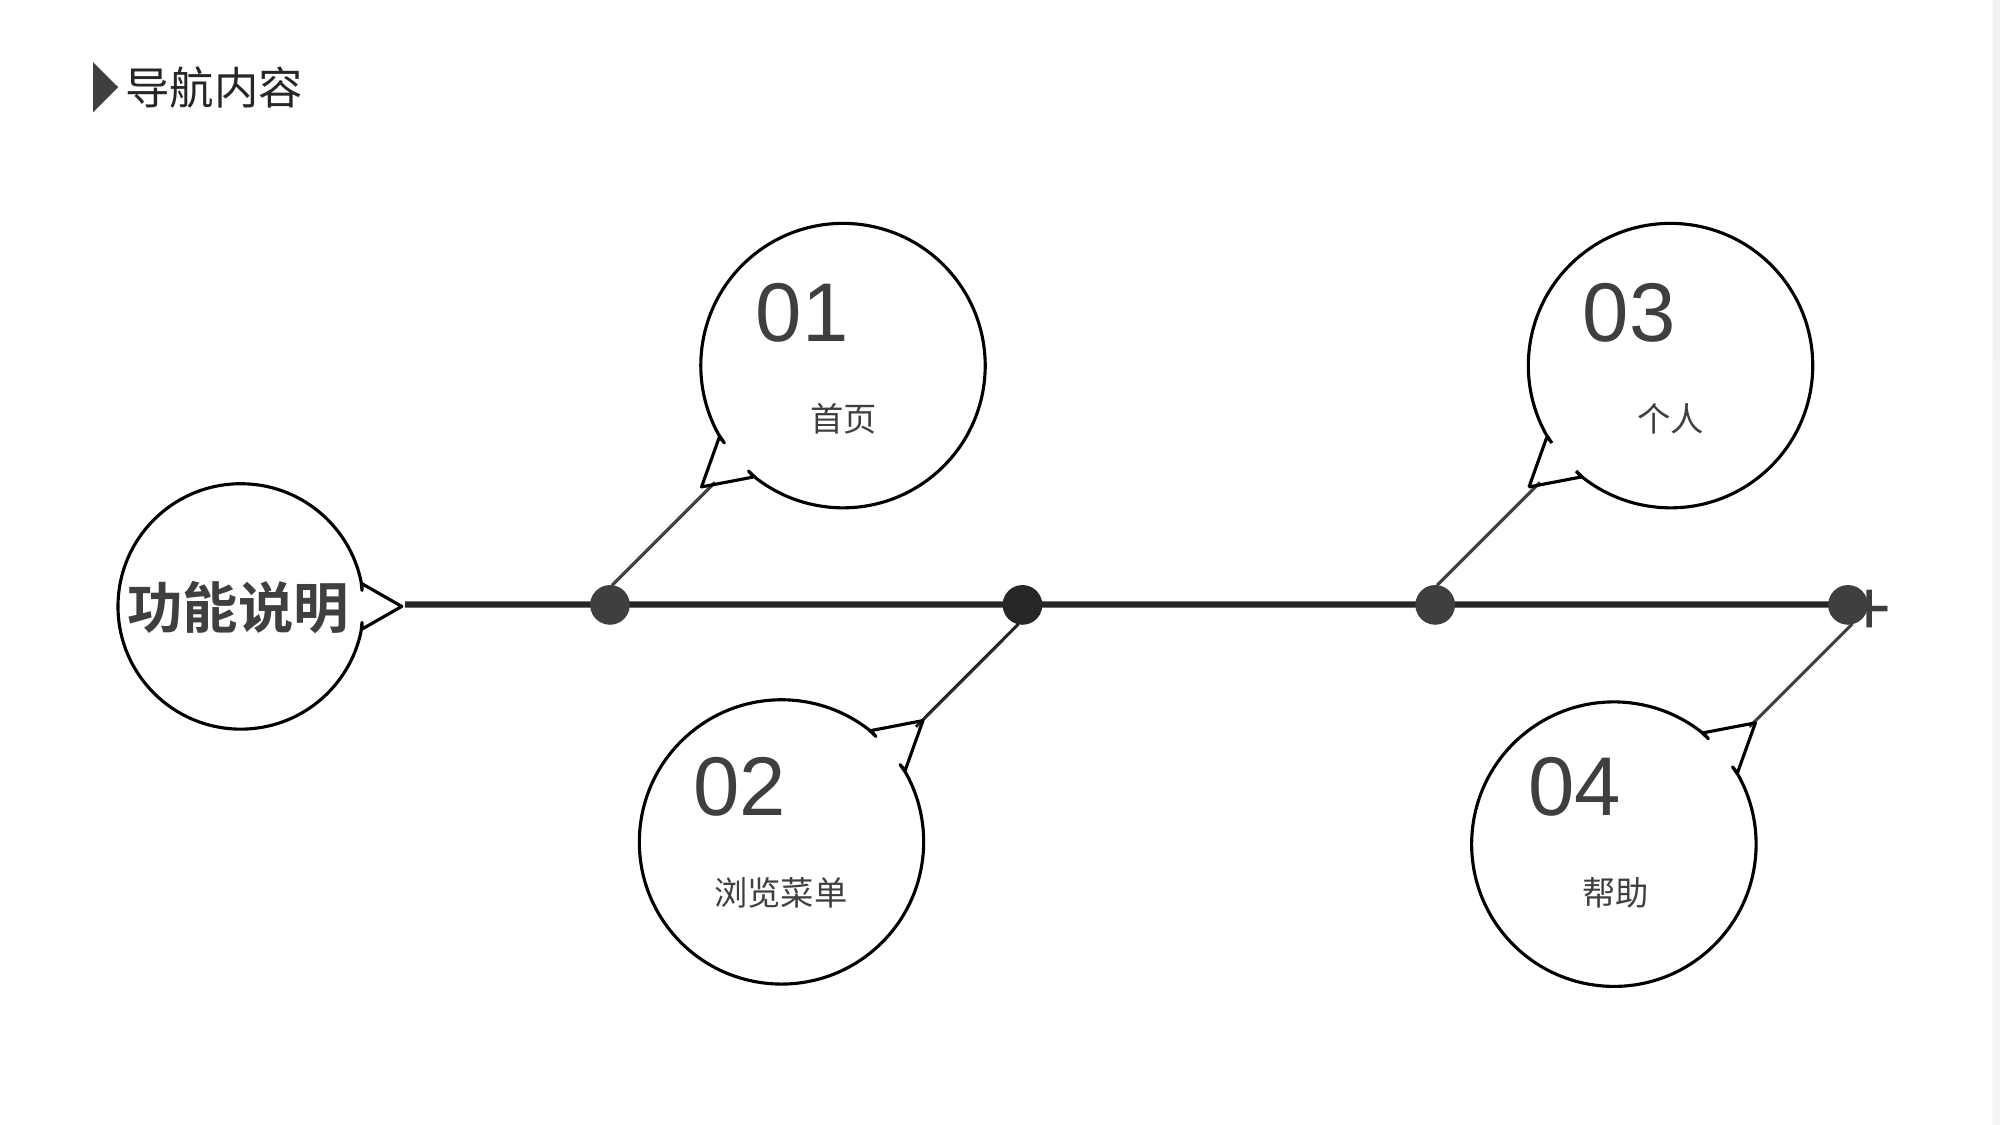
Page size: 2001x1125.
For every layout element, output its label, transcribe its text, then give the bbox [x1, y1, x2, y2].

text_box [1528, 281, 1556, 422]
text_box [1493, 920, 1735, 987]
text_box [662, 920, 901, 985]
text_box [1002, 585, 1043, 625]
text_box [590, 585, 630, 625]
text_box [0, 0, 1994, 1125]
text_box [1471, 757, 1501, 905]
text_box 首页 [713, 361, 974, 446]
text_box [702, 699, 924, 899]
text_box 03 [1556, 250, 1703, 361]
text_box 帮助 [1485, 835, 1747, 920]
text_box 功能说明 [112, 565, 365, 647]
text_box [701, 446, 961, 508]
text_box [1537, 701, 1757, 895]
text_box [125, 483, 357, 565]
text_box [639, 759, 666, 897]
text_box 个人 [1540, 361, 1802, 446]
text_box [1529, 446, 1788, 508]
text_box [93, 52, 320, 122]
text_box [124, 647, 357, 730]
text_box 04 [1501, 724, 1648, 835]
text_box [1587, 223, 1813, 420]
text_box 02 [666, 724, 813, 835]
text_box [1415, 585, 1456, 625]
text_box 浏览菜单 [650, 835, 912, 920]
text_box [760, 223, 986, 422]
text_box + [1828, 585, 1868, 625]
text_box 01 [729, 250, 876, 361]
text_box [700, 280, 729, 424]
text_box [365, 585, 402, 628]
